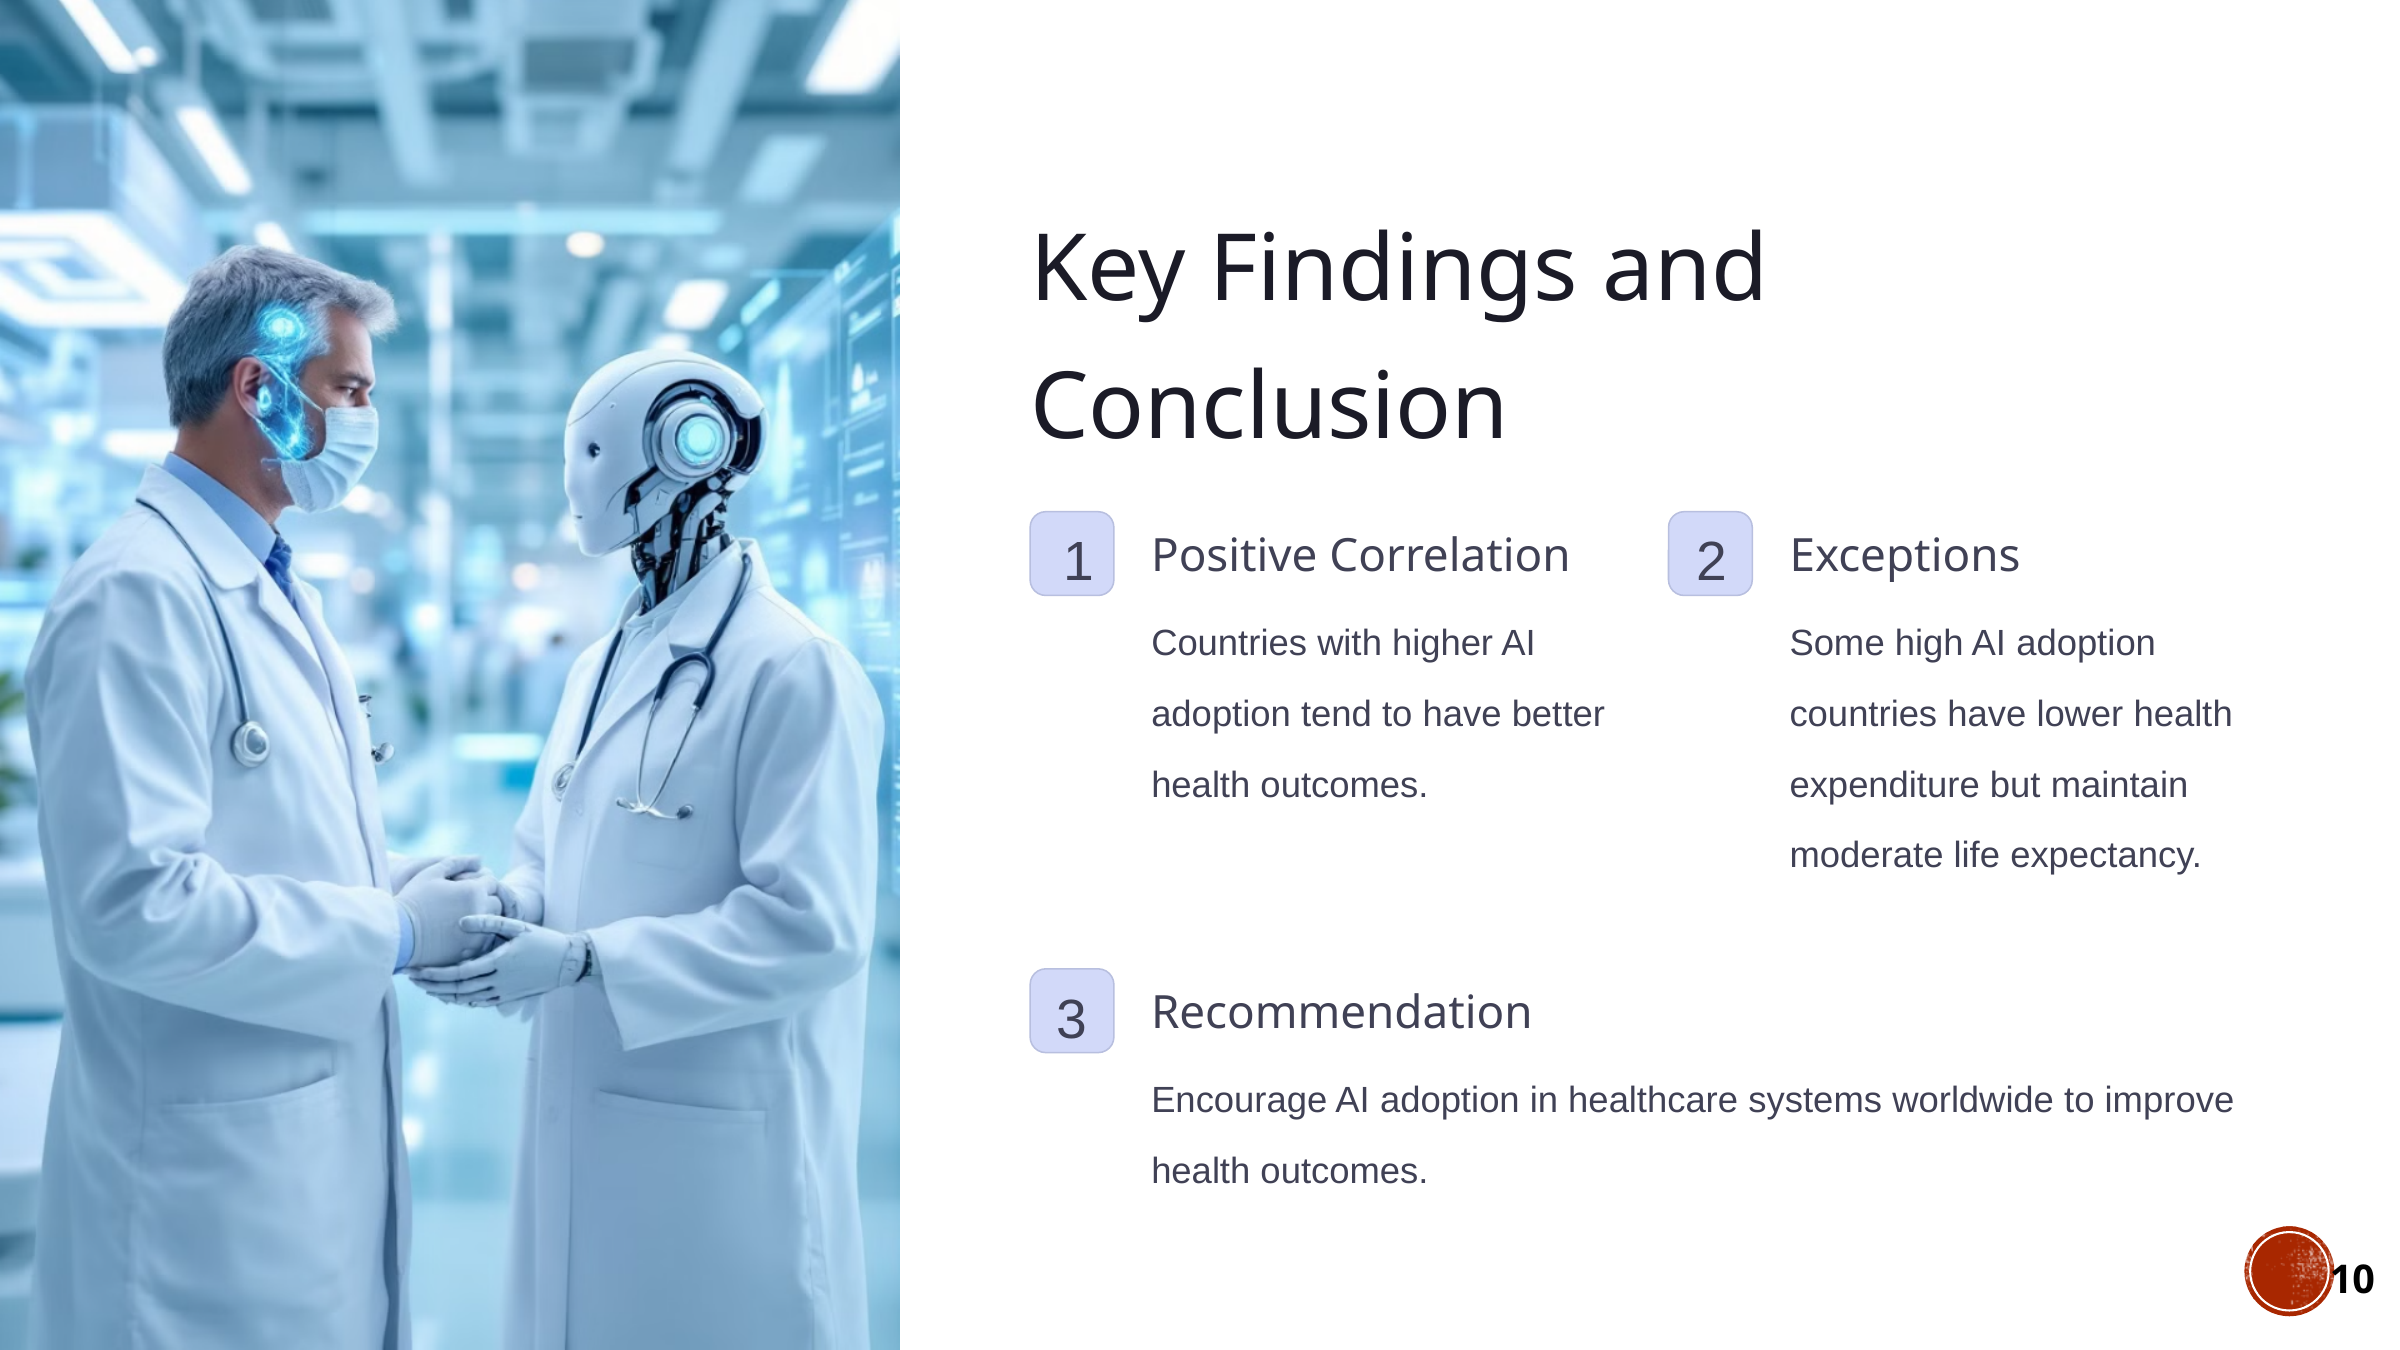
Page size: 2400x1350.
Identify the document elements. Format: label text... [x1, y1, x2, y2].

text_box Key Findings and Conclusion [1030, 181, 2270, 414]
picture [2262, 1234, 2317, 1246]
text_box 2 [1695, 525, 1726, 582]
text_box Countries with higher AI adoption tend to have better health outcomes. [1151, 592, 1632, 771]
text_box 3 [1056, 982, 1088, 1039]
picture [0, 0, 901, 1350]
slide_number ‹#› [2245, 1246, 2390, 1350]
text_box Encourage AI adoption in healthcare systems worldwide to improve health outcomes. [1151, 1049, 2270, 1169]
text_box Some high AI adoption countries have lower health expenditure but maintain moderate life expectancy. [1789, 592, 2270, 890]
picture [2252, 1226, 2327, 1246]
text_box Exceptions [1789, 511, 2255, 570]
text_box [1030, 511, 1114, 596]
text_box Recommendation [1151, 968, 1617, 1027]
text_box [1668, 511, 1753, 596]
text_box 1 [1063, 525, 1081, 582]
text_box Positive Correlation [1151, 511, 1617, 570]
text_box [1030, 968, 1114, 1053]
